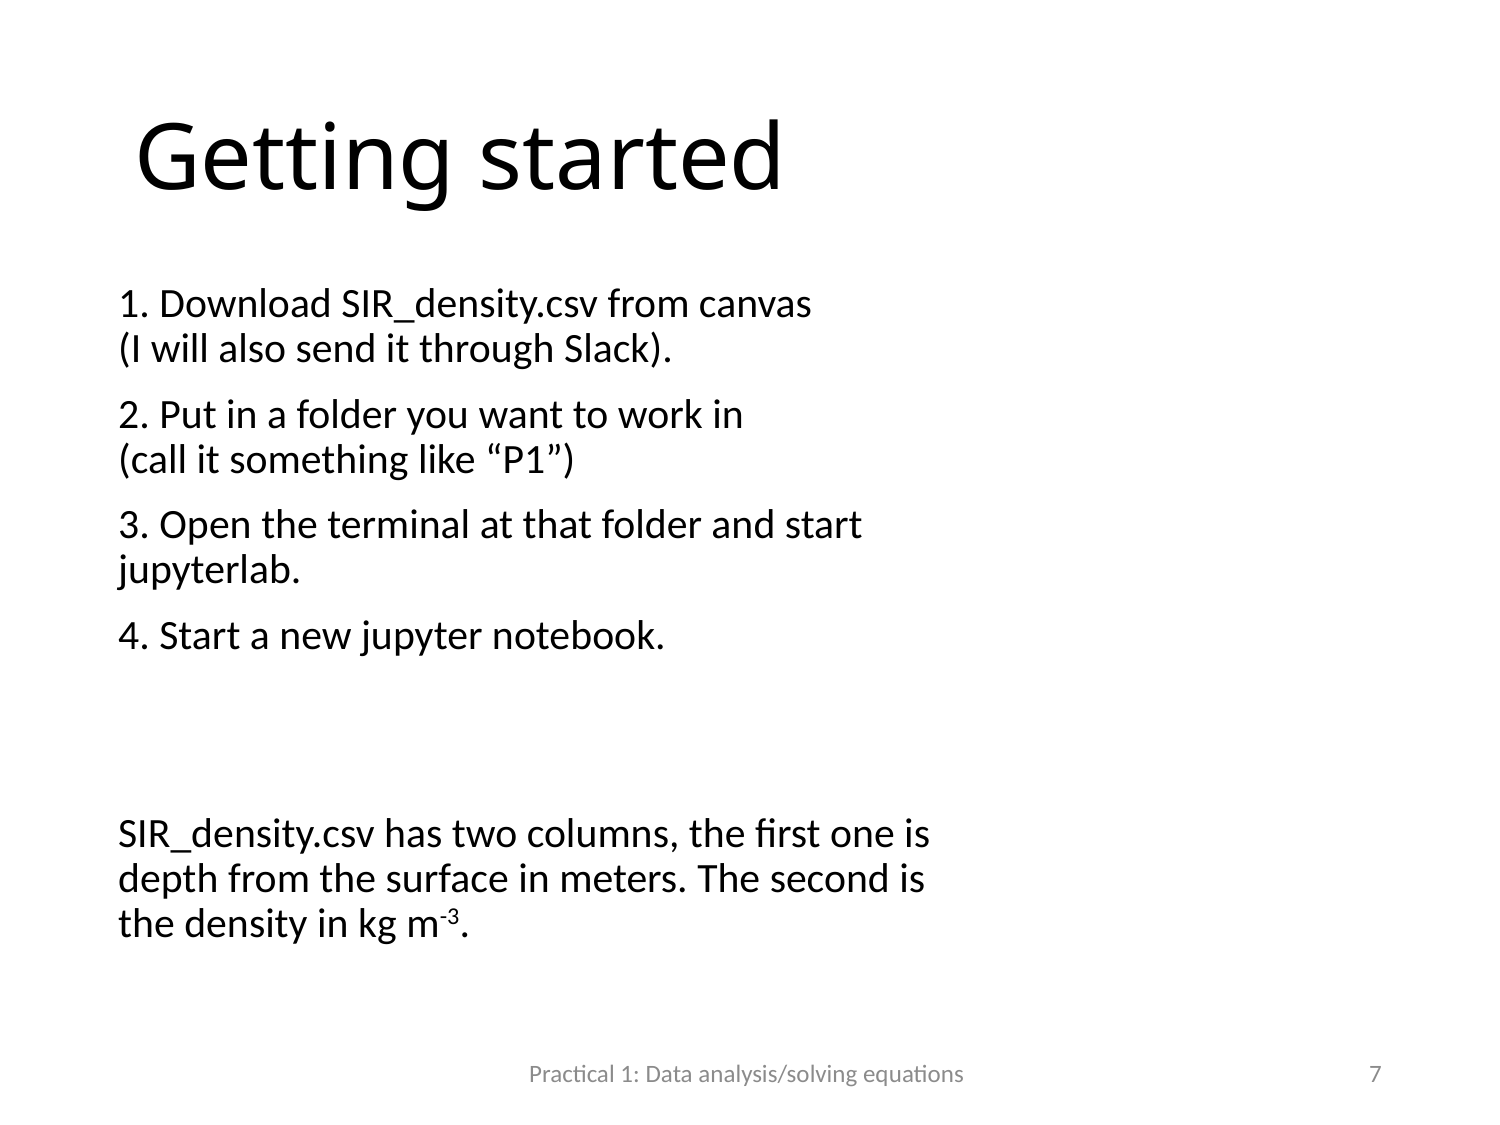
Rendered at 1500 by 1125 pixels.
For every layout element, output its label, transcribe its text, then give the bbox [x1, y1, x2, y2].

footer Practical 1: Data analysis/solving equations [496, 1042, 1004, 1103]
text_box 1. Download SIR_density.csv from canvas (I will also send it through Slack). 2. Put in a folder you want to work in (call it something like “P1”) 3. Open the terminal at that folder and start jupyterlab. 4. Start a new jupyter notebook. SIR_density.csv has two columns, the first one is depth from the surface in meters. The second is the density in kg m-3. [103, 273, 1000, 708]
slide_number 7 [1059, 1042, 1397, 1103]
title Getting started [119, 51, 1413, 269]
